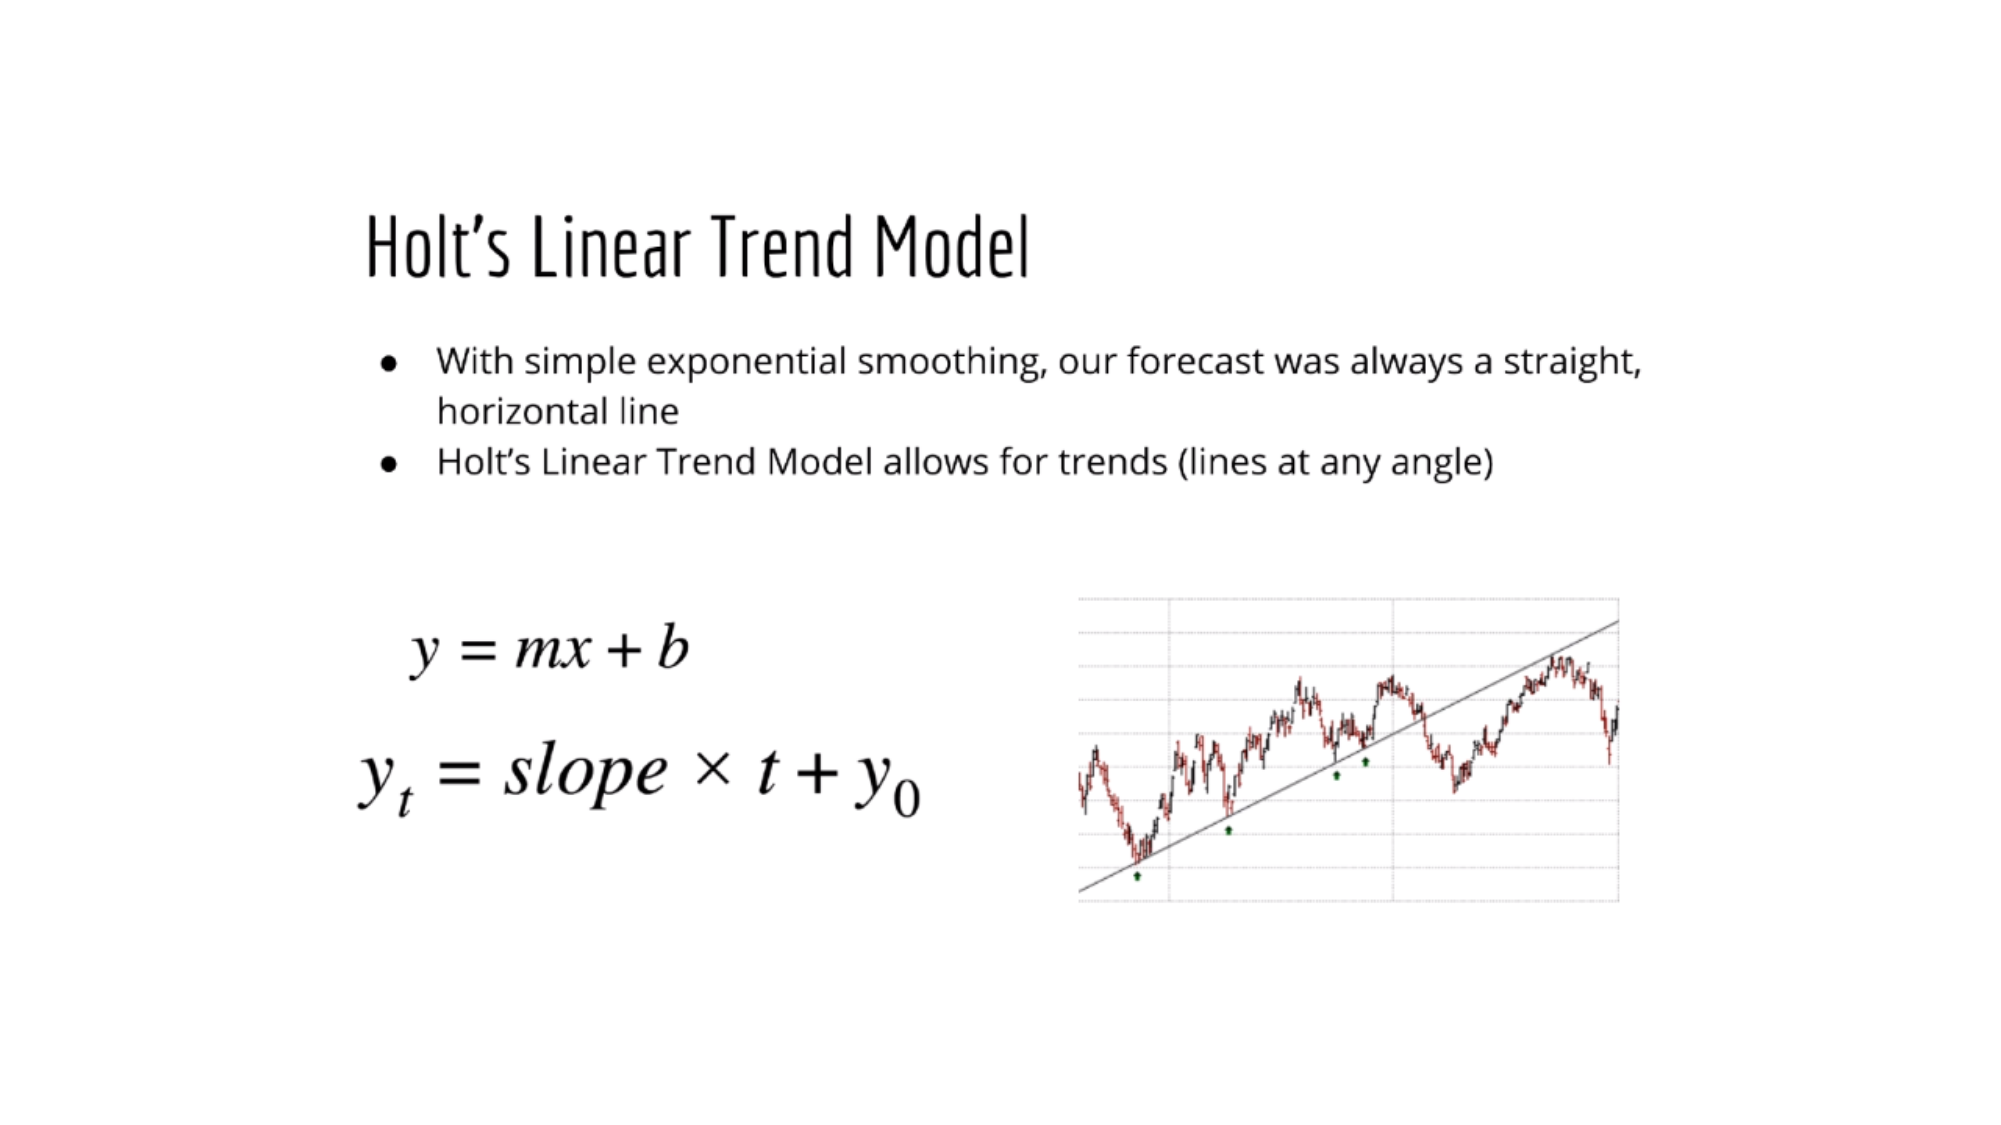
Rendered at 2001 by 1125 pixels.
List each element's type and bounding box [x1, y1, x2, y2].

picture [345, 200, 1654, 925]
